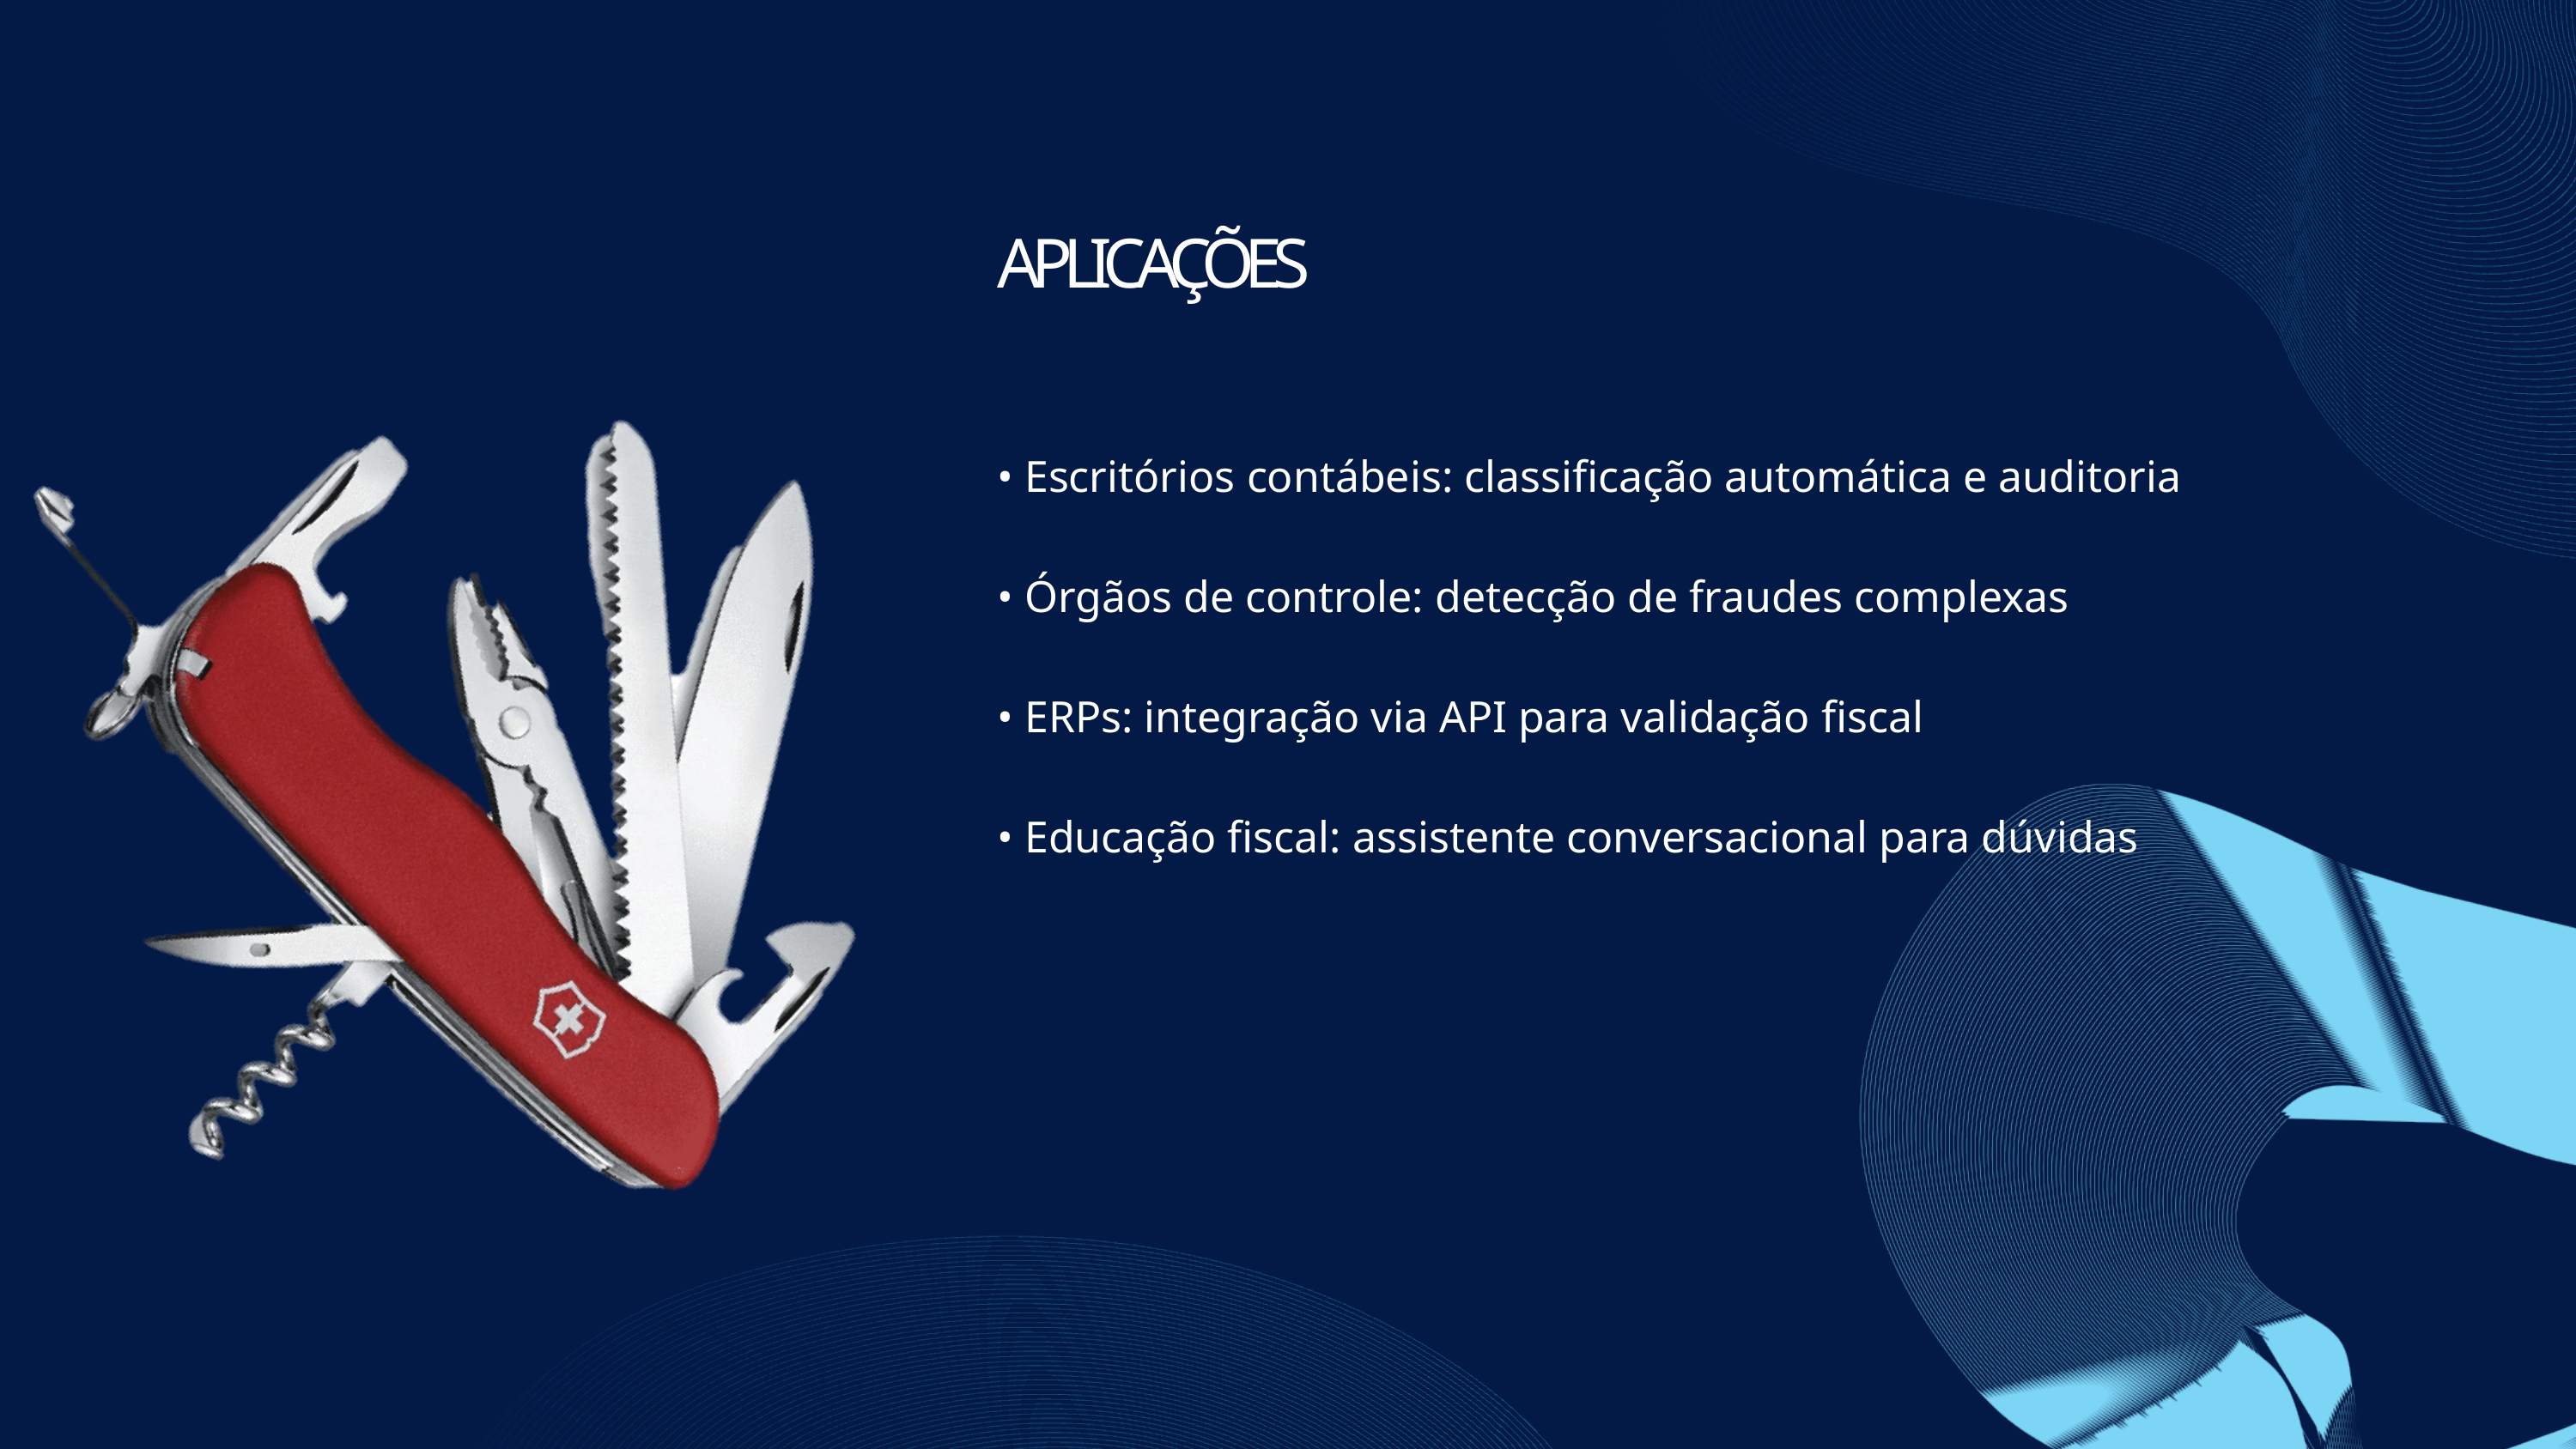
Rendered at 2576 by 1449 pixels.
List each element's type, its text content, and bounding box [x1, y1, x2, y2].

text_box APLICAÇÕES [1136, 202, 2576, 302]
text_box [1136, 1228, 1637, 1449]
text_box [1856, 776, 2576, 1449]
picture [0, 0, 1413, 1449]
text_box • Escritórios contábeis: classificação automática e auditoria • Órgãos de controle: detecção de fraudes complexas • ERPs: integração via API para validação fiscal • Educação fiscal: assistente conversacional para dúvidas [1136, 440, 2276, 922]
text_box [1636, 302, 2576, 567]
text_box [1636, 0, 2576, 202]
